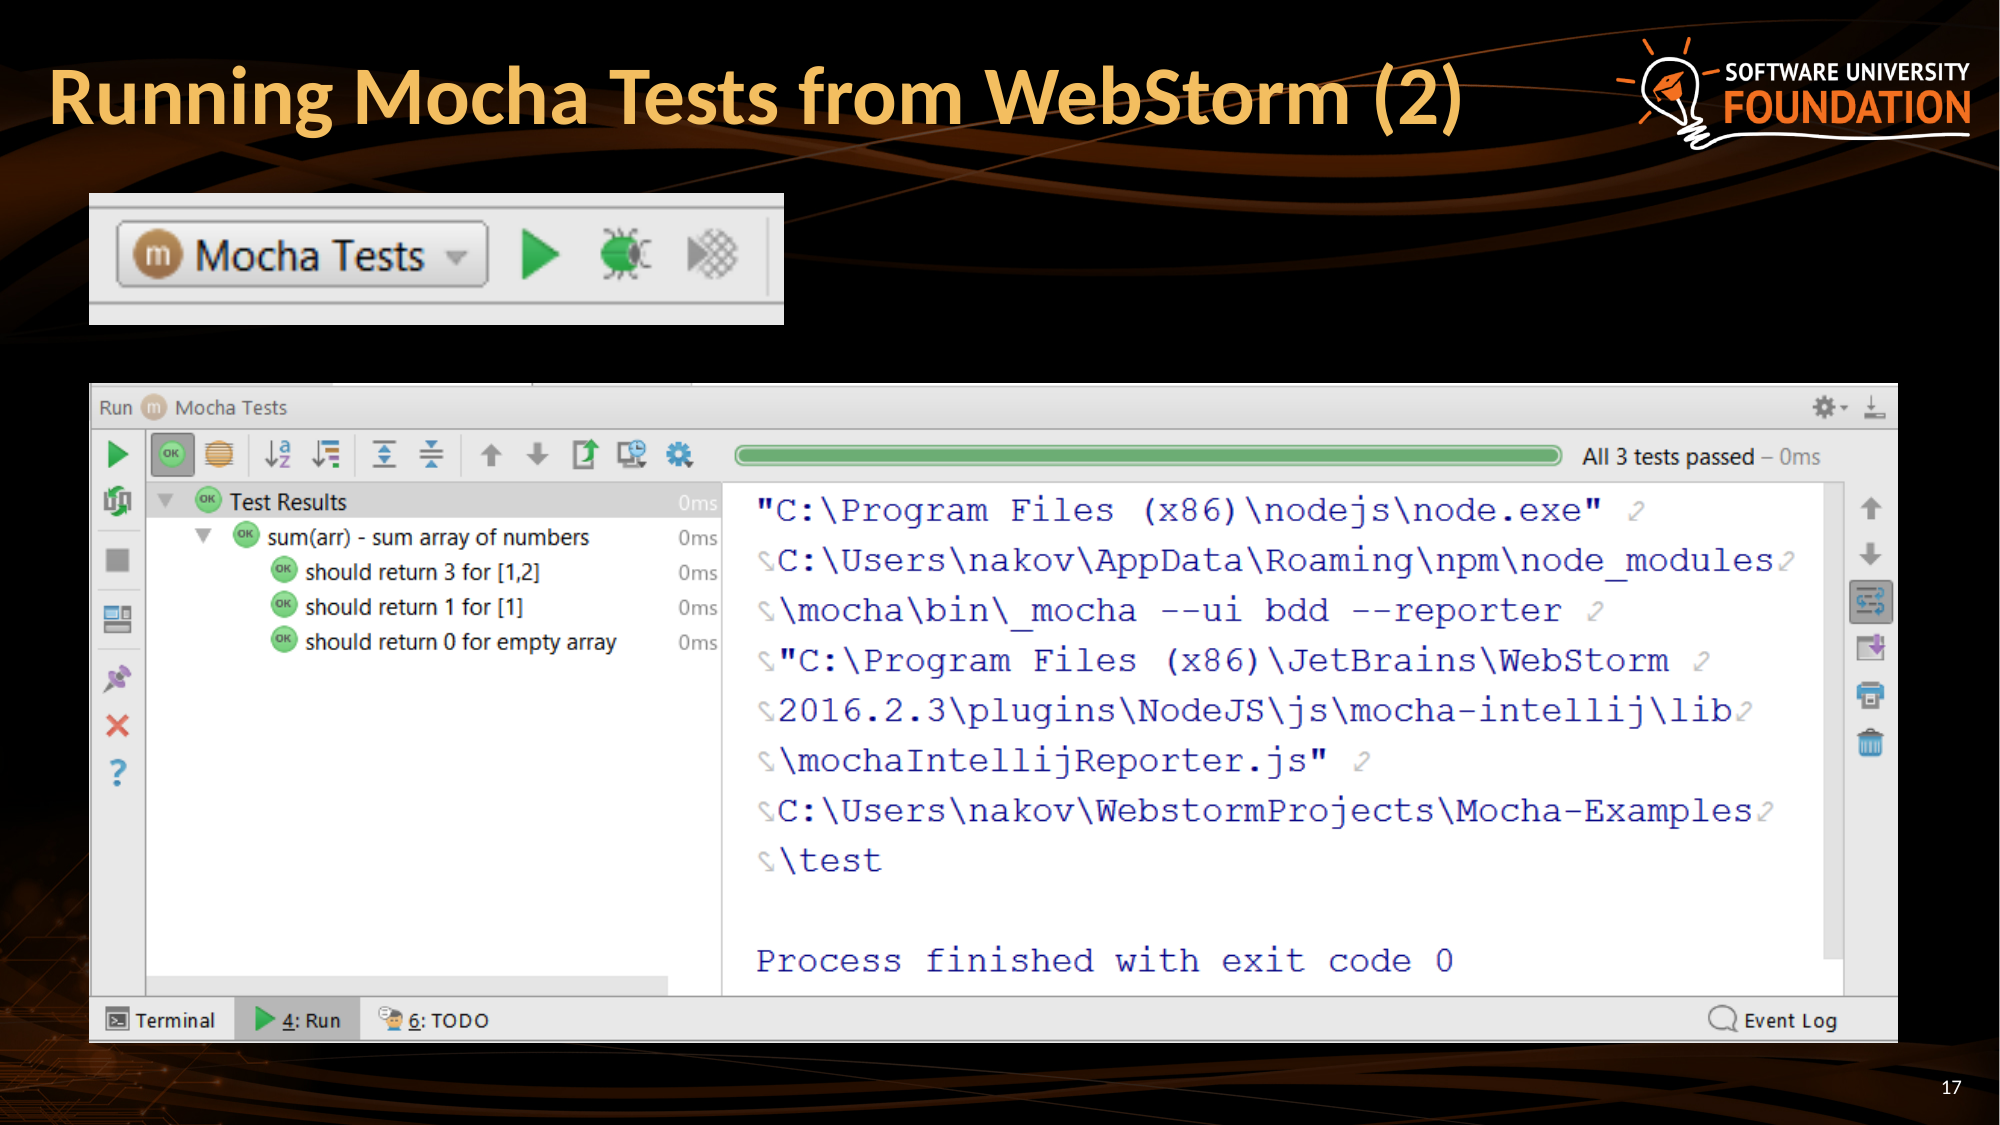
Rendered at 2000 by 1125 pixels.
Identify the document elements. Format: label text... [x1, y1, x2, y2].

picture [0, 0, 2000, 1125]
slide_number 17 [1897, 1070, 1968, 1103]
title Running Mocha Tests from WebStorm (2) [30, 6, 1602, 189]
